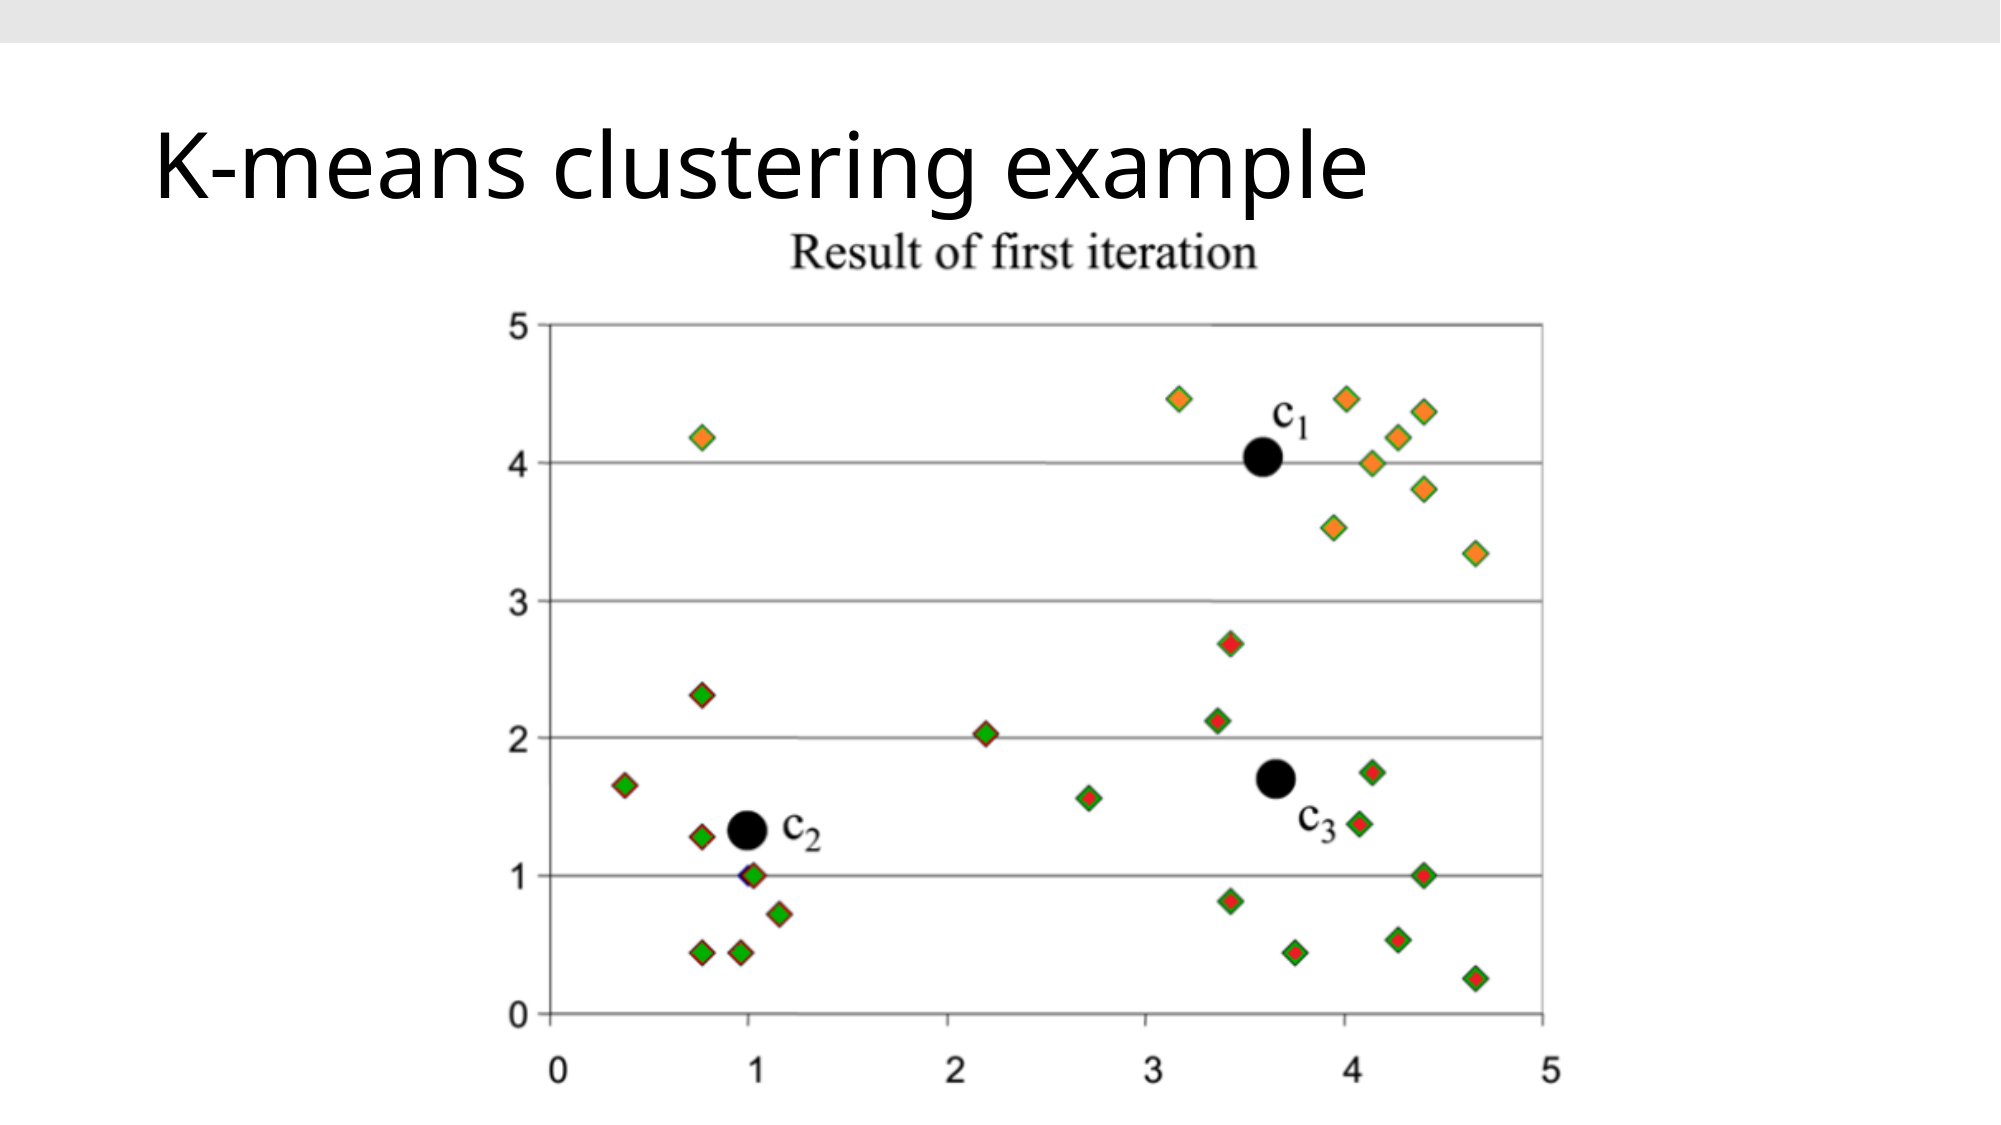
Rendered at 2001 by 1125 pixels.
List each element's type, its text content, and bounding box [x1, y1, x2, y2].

picture [462, 223, 1582, 1098]
title K-means clustering example [137, 59, 1863, 278]
text_box [0, 0, 2000, 44]
